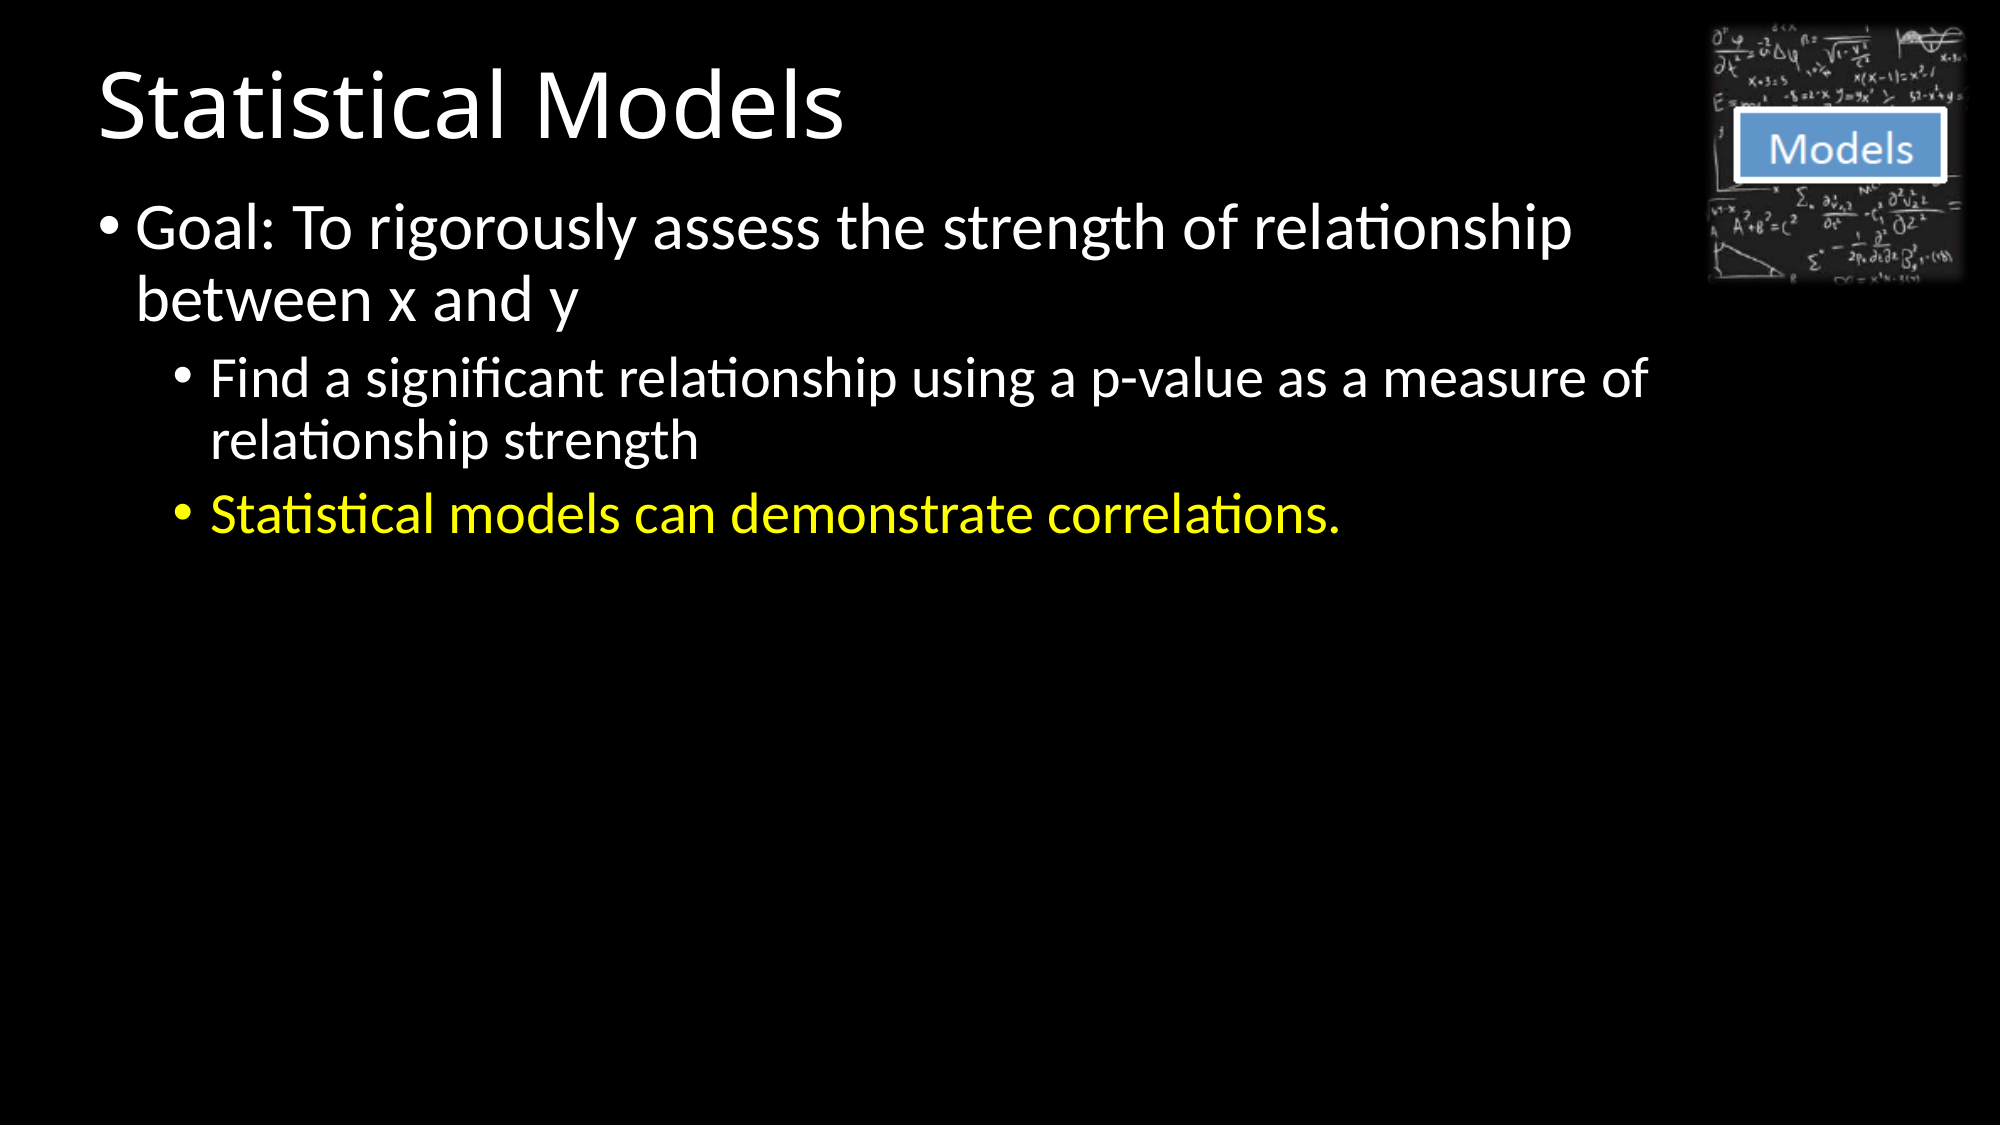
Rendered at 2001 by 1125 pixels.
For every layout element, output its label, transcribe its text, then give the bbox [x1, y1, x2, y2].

text_box Goal: To rigorously assess the strength of relationship between x and y Find a significant relationship using a p-value as a measure of relationship strength Statistical models can demonstrate correlations. [82, 184, 1808, 899]
title Statistical Models [82, 0, 1808, 184]
picture [1675, 2, 2000, 300]
